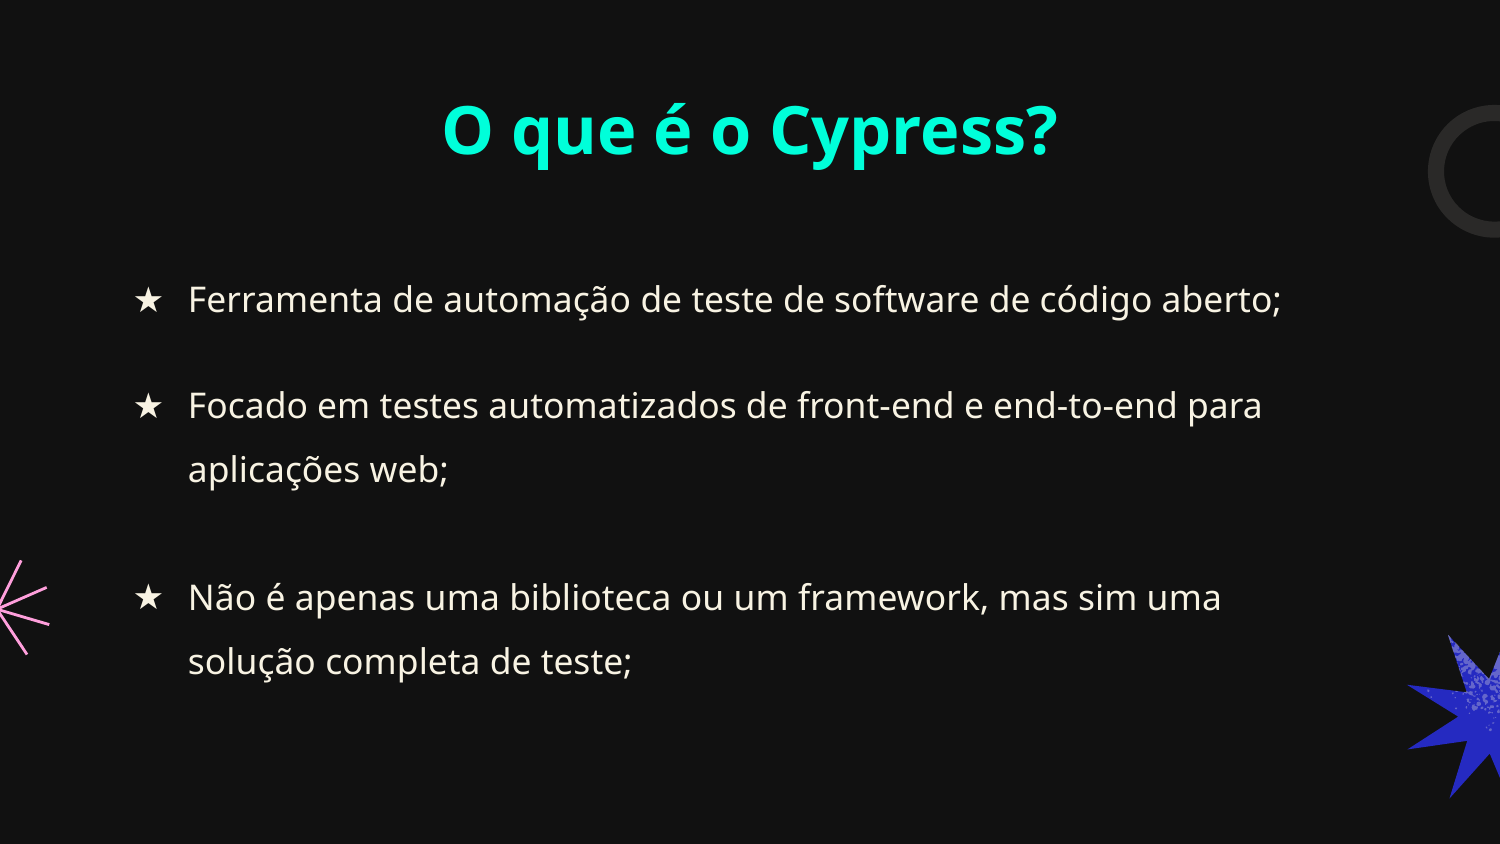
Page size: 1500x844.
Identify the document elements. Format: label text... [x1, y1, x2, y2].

list Ferramenta de automação de teste de software de código aberto; Focado em testes automatizados de front-end e end-to-end para aplicações web; Não é apenas uma biblioteca ou um framework, mas sim uma solução completa de teste; [97, 241, 1362, 831]
title O que é o Cypress? [118, 72, 1382, 167]
